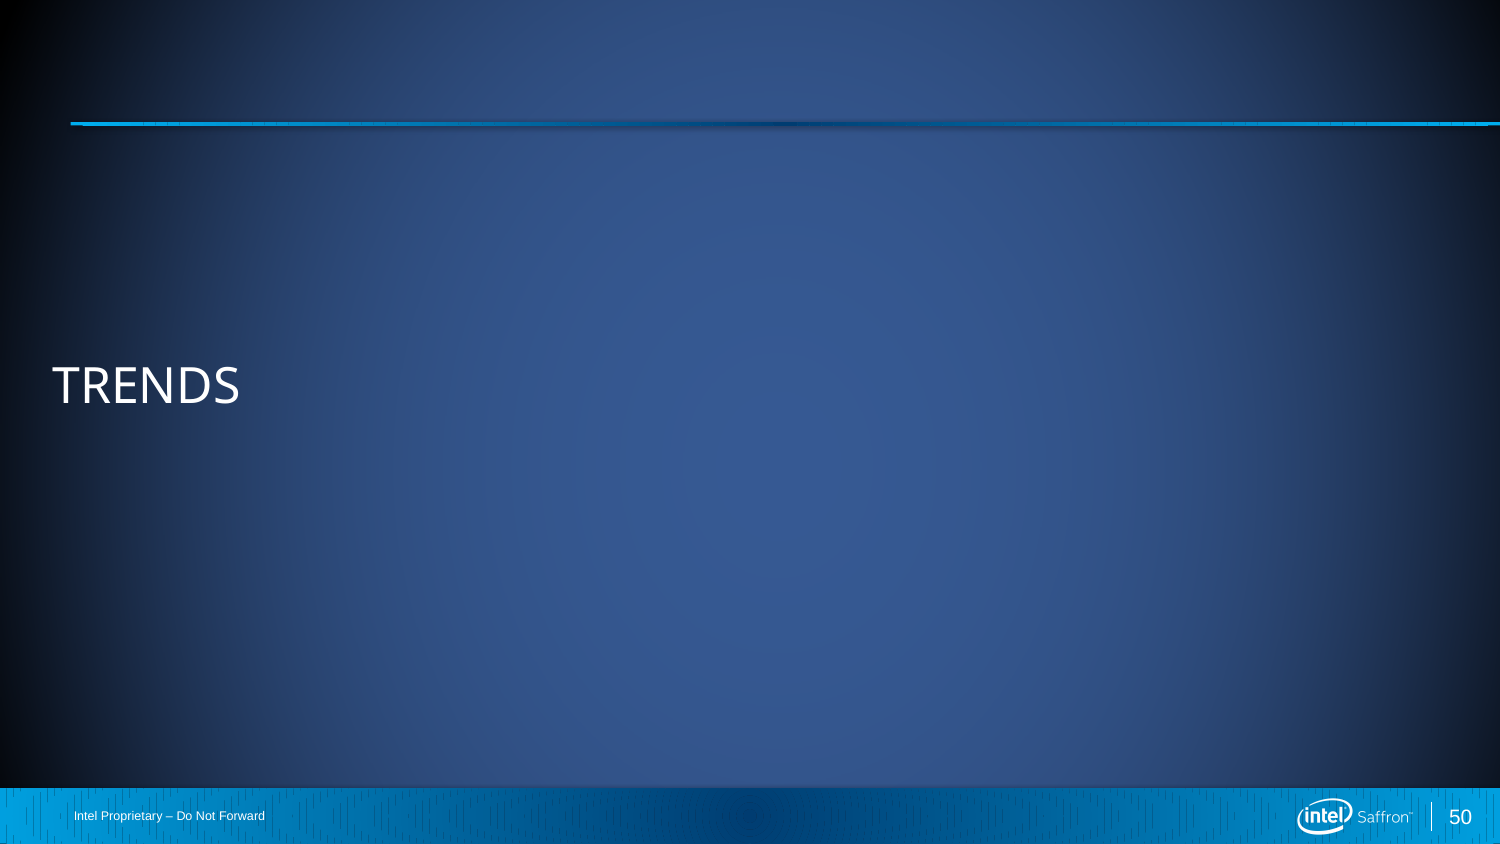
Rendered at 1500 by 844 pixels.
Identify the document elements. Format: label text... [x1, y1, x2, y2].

picture [1311, 812, 1319, 822]
title TRENDS [37, 333, 1450, 435]
picture [0, 0, 1500, 788]
picture [1328, 812, 1337, 822]
picture [1299, 824, 1343, 834]
picture [1345, 802, 1352, 821]
